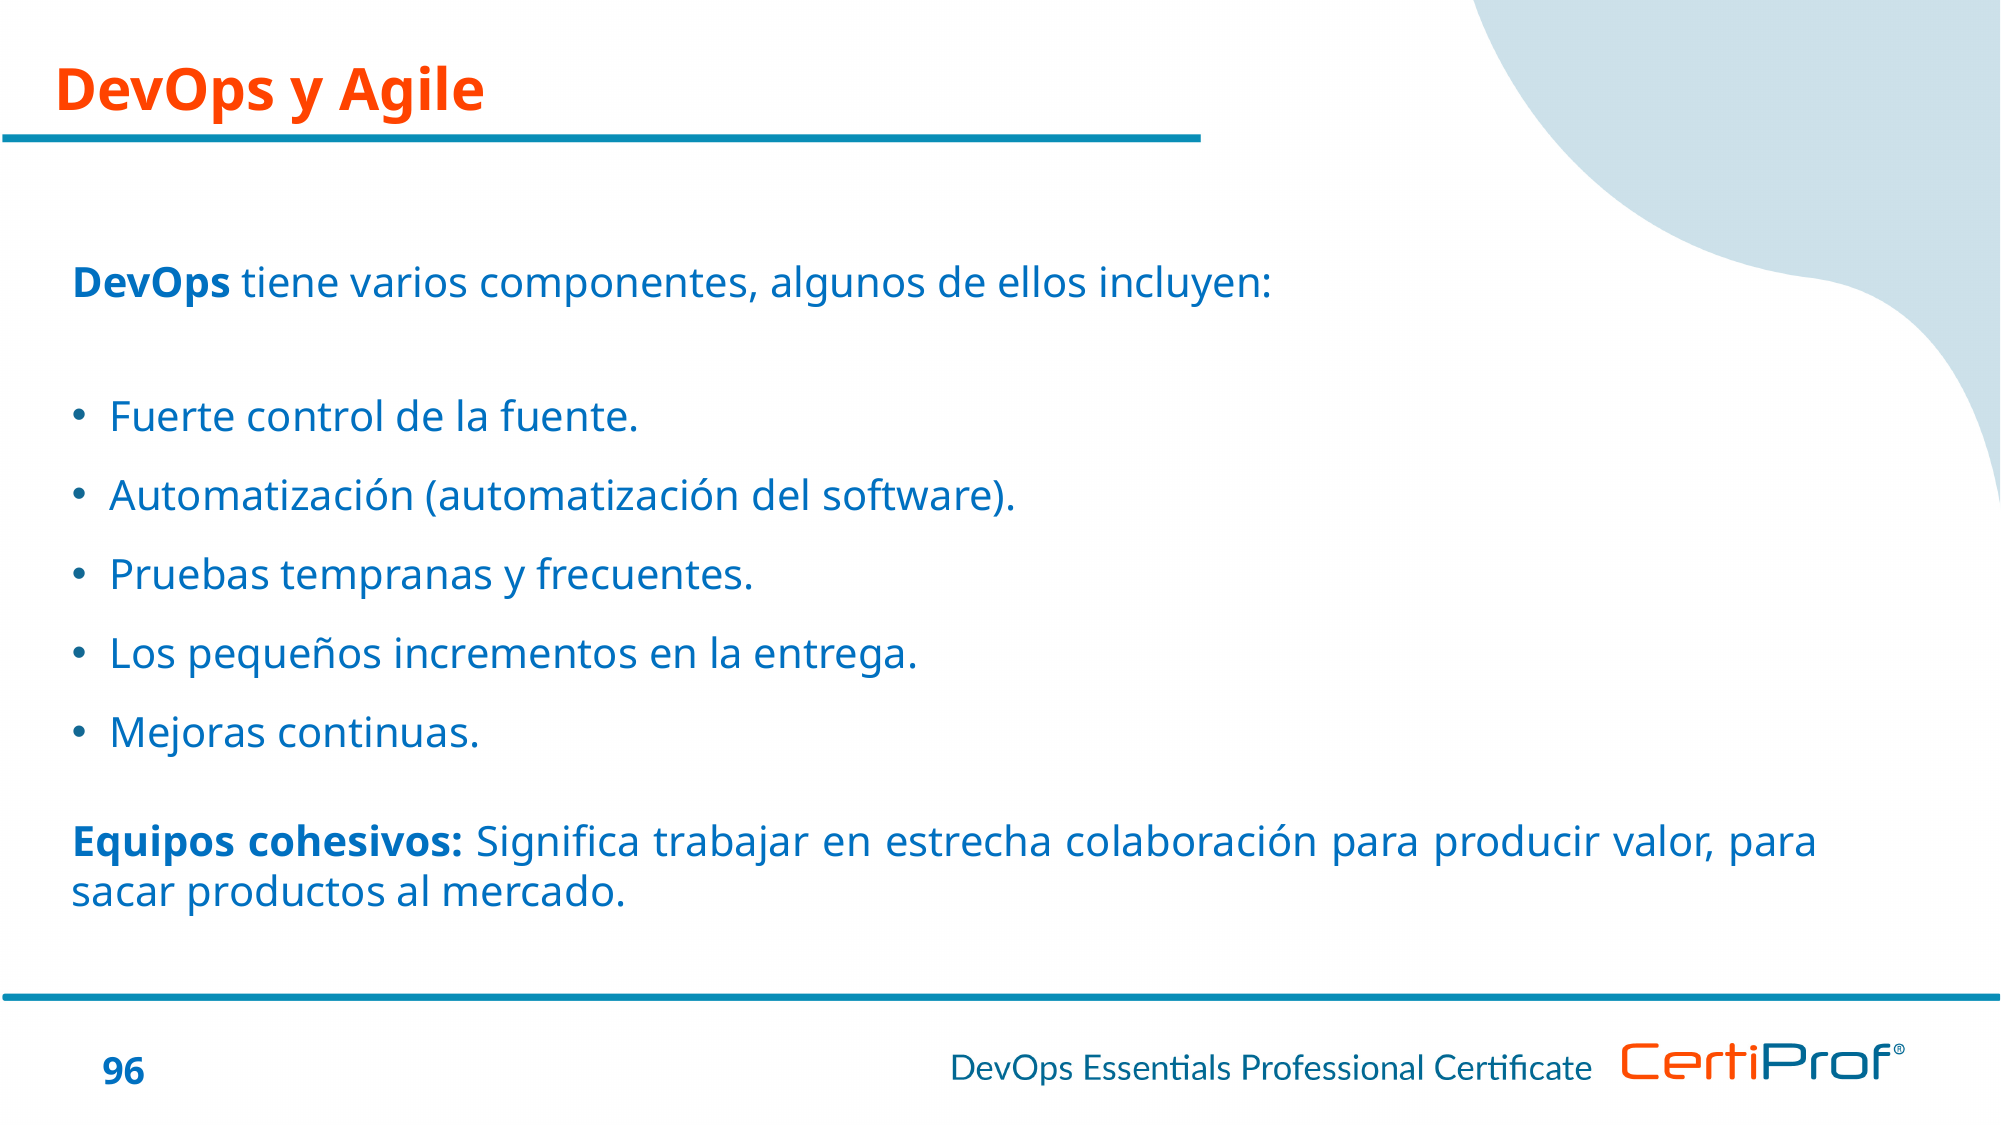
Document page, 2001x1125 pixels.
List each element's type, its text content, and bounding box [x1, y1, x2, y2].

text_box DevOps y Agile [39, 45, 1044, 131]
text_box DevOps tiene varios componentes, algunos de ellos incluyen: Fuerte control de la fuente. Automatización (automatización del software). Pruebas tempranas y frecuentes. Los pequeños incrementos en la entrega. Mejoras continuas. Equipos cohesivos: Significa trabajar en estrecha colaboración para producir valor, para sacar productos al mercado. [56, 248, 1834, 945]
picture [0, 0, 2001, 1125]
